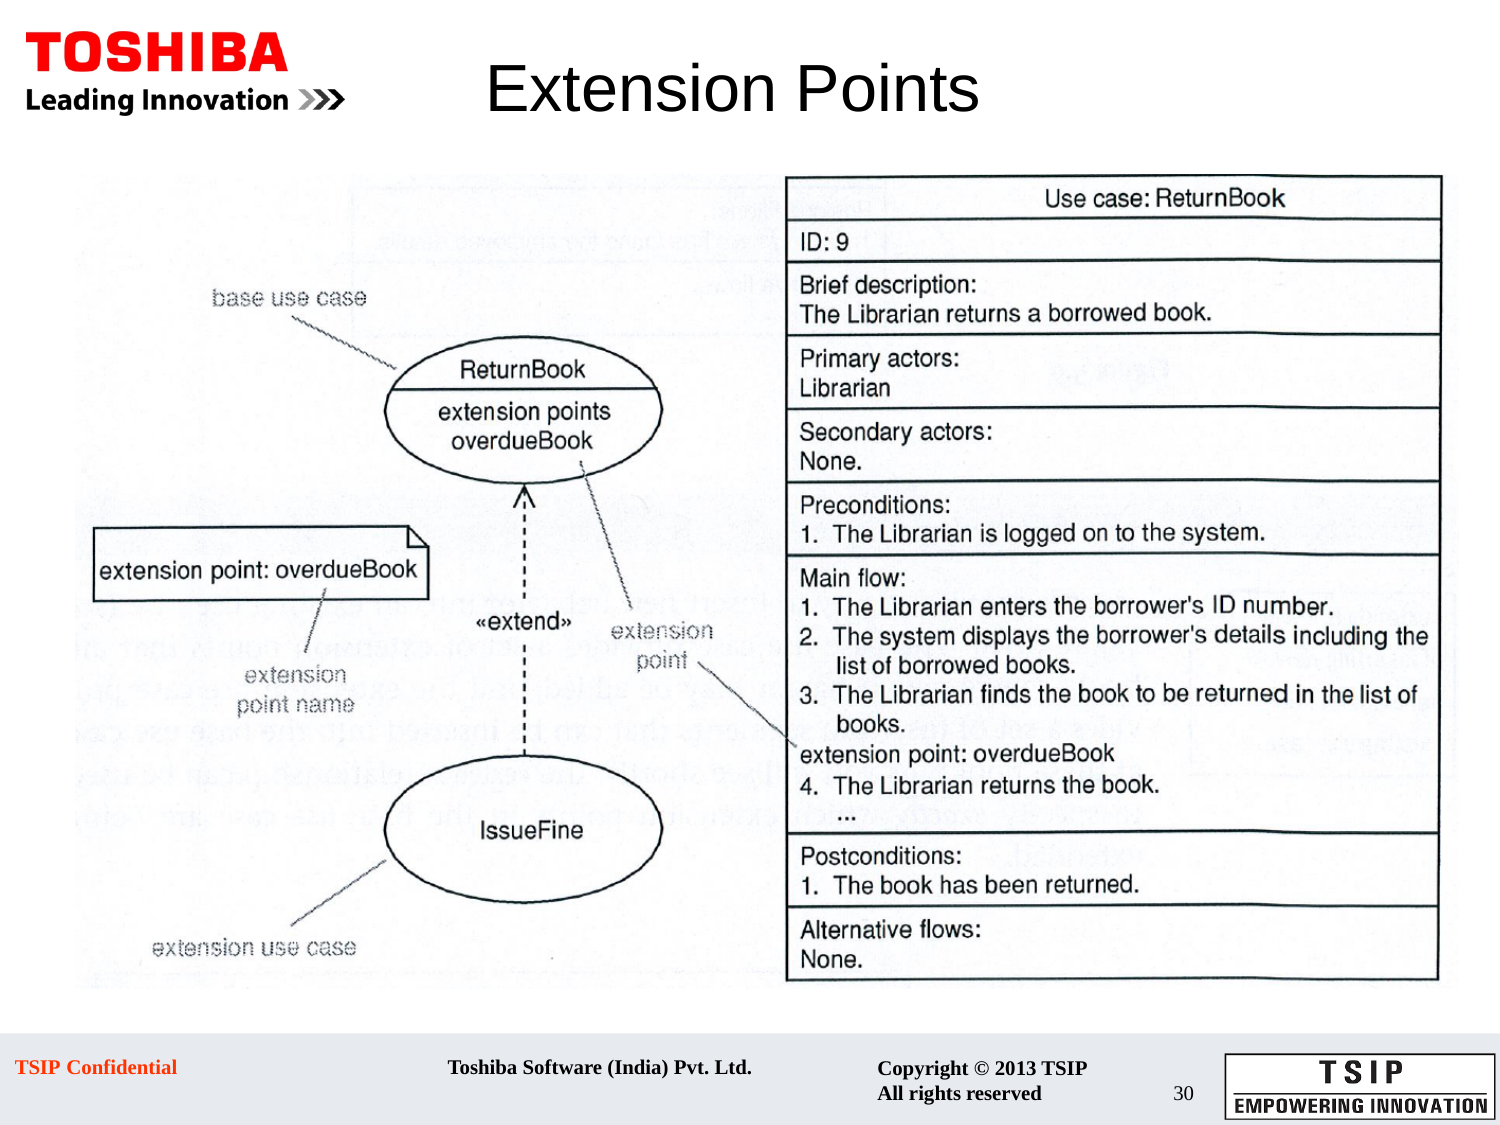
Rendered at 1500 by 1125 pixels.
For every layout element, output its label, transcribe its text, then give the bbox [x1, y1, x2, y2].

picture [74, 174, 1459, 989]
picture [26, 31, 345, 116]
text_box Extension Points [470, 37, 1408, 138]
picture [1224, 1053, 1496, 1120]
